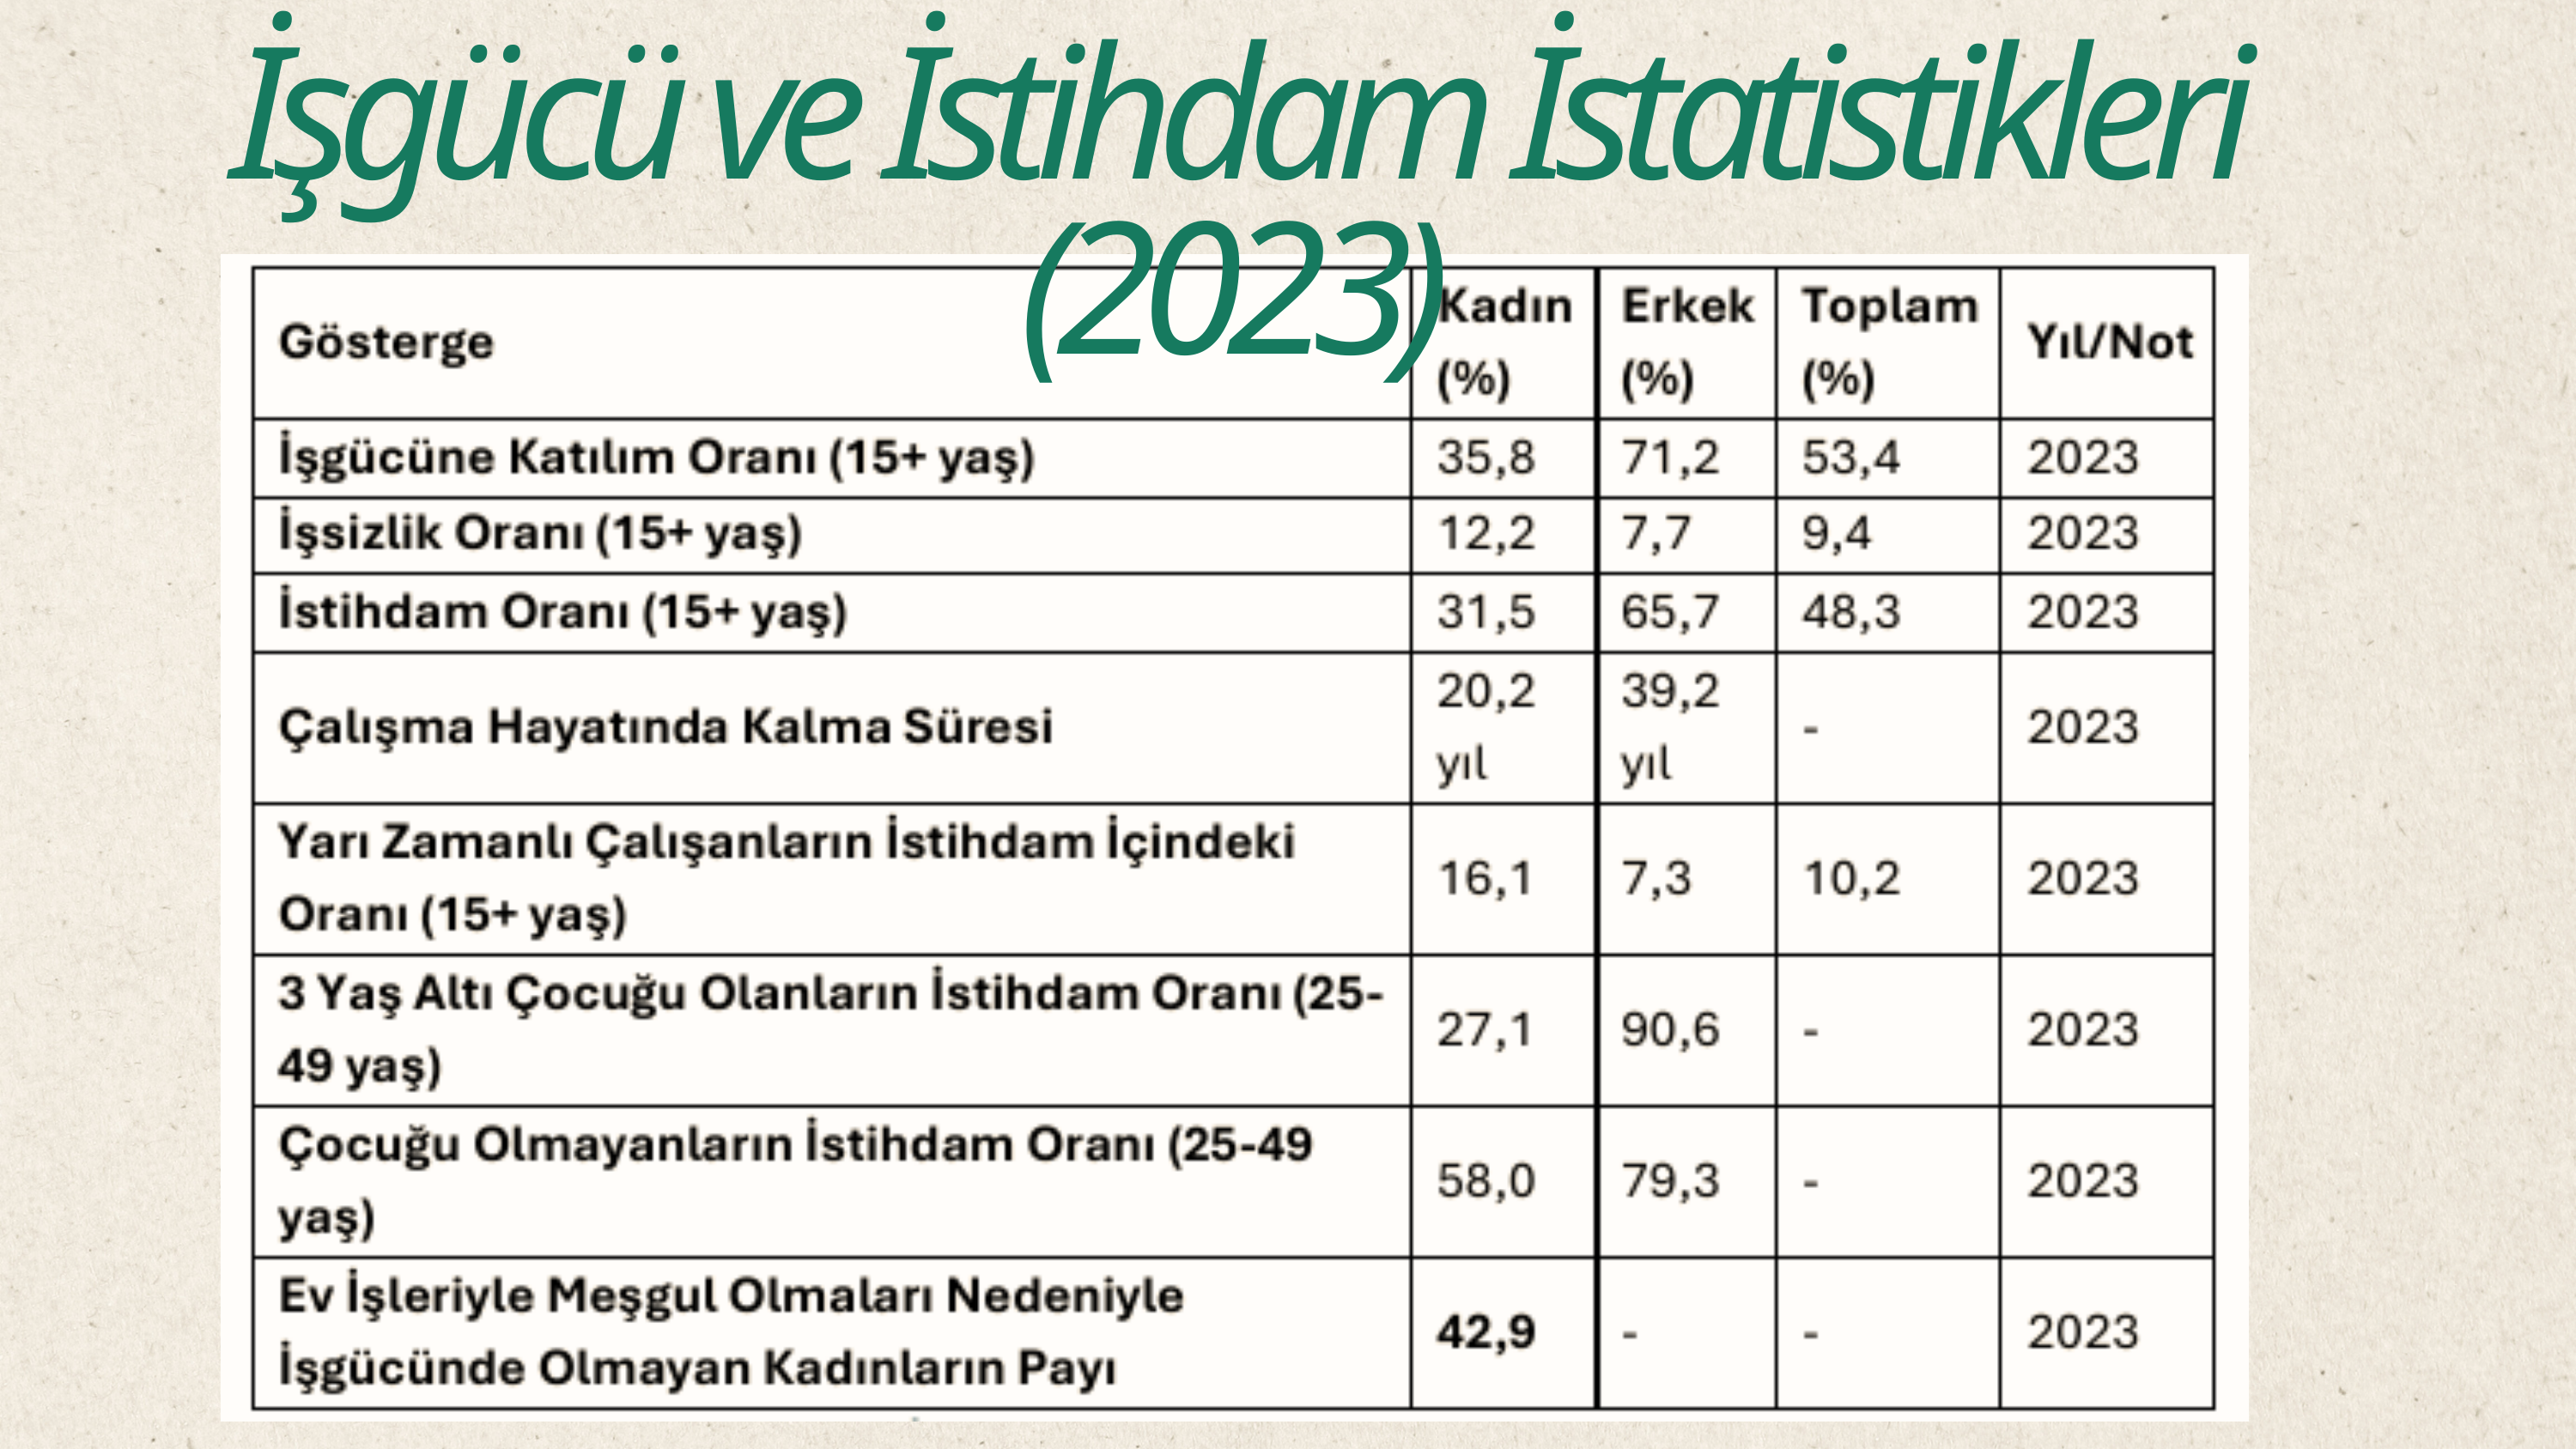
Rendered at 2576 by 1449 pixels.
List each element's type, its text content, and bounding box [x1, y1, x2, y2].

text_box [0, 0, 2576, 1449]
text_box [220, 391, 2250, 1422]
text_box İşgücü ve İstihdam İstatistikleri (2023) [144, 41, 2325, 391]
